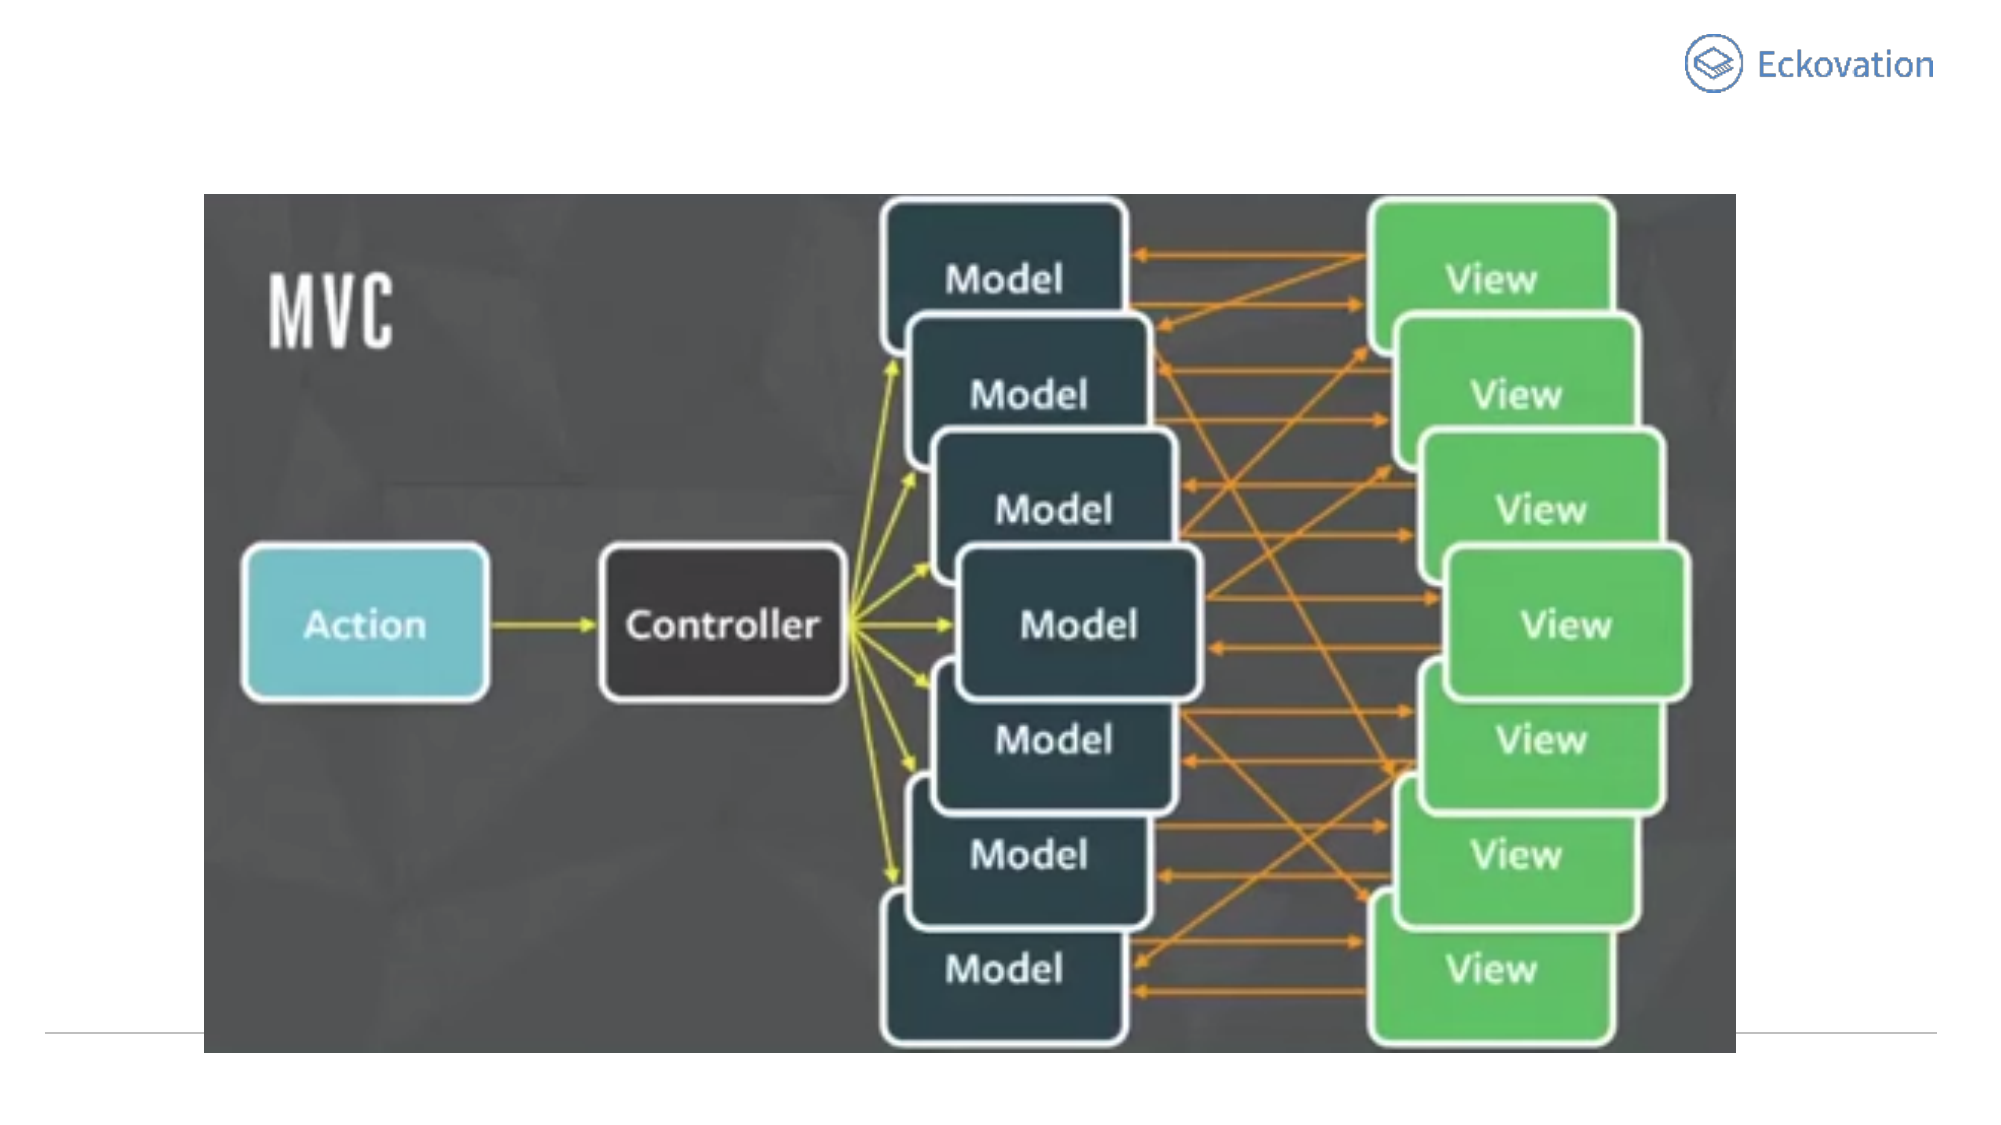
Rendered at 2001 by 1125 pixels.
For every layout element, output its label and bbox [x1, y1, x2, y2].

list [204, 194, 1737, 1054]
picture [1685, 34, 1933, 93]
